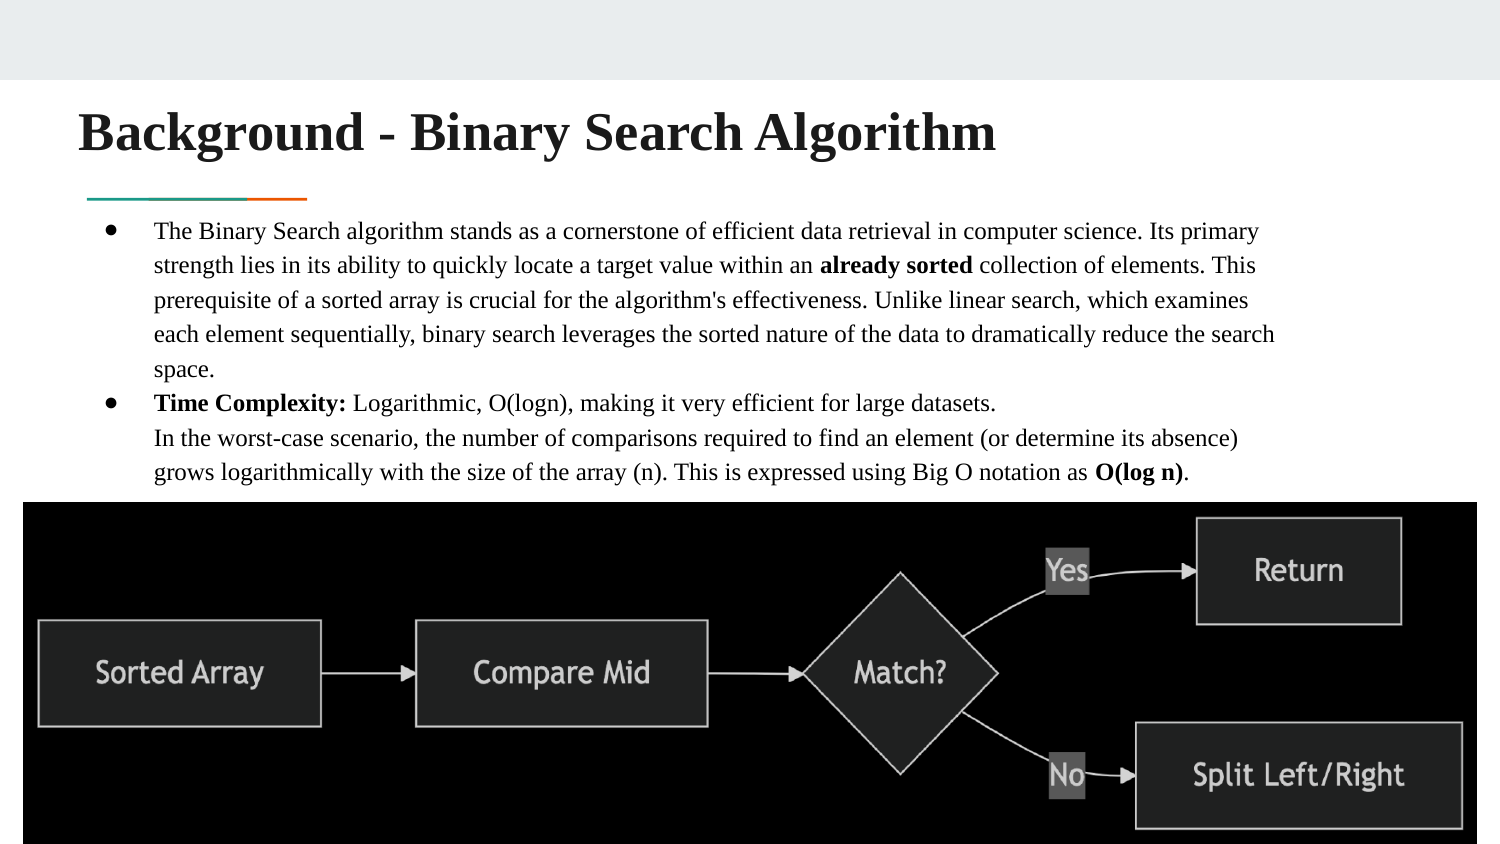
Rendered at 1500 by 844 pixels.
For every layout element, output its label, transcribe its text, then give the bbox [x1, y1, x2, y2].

title Background - Binary Search Algorithm [63, 63, 1437, 177]
list The Binary Search algorithm stands as a cornerstone of efficient data retrieval in computer science. Its primary strength lies in its ability to quickly locate a target value within an already sorted collection of elements. This prerequisite of a sorted array is crucial for the algorithm's effectiveness. Unlike linear search, which examines each element sequentially, binary search leverages the sorted nature of the data to dramatically reduce the search space. Time Complexity: Logarithmic, O(logn), making it very efficient for large datasets. In the worst-case scenario, the number of comparisons required to find an element (or determine its absence) grows logarithmically with the size of the array (n). This is expressed using Big O notation as O(log n). [63, 195, 1294, 500]
picture [23, 502, 1477, 844]
